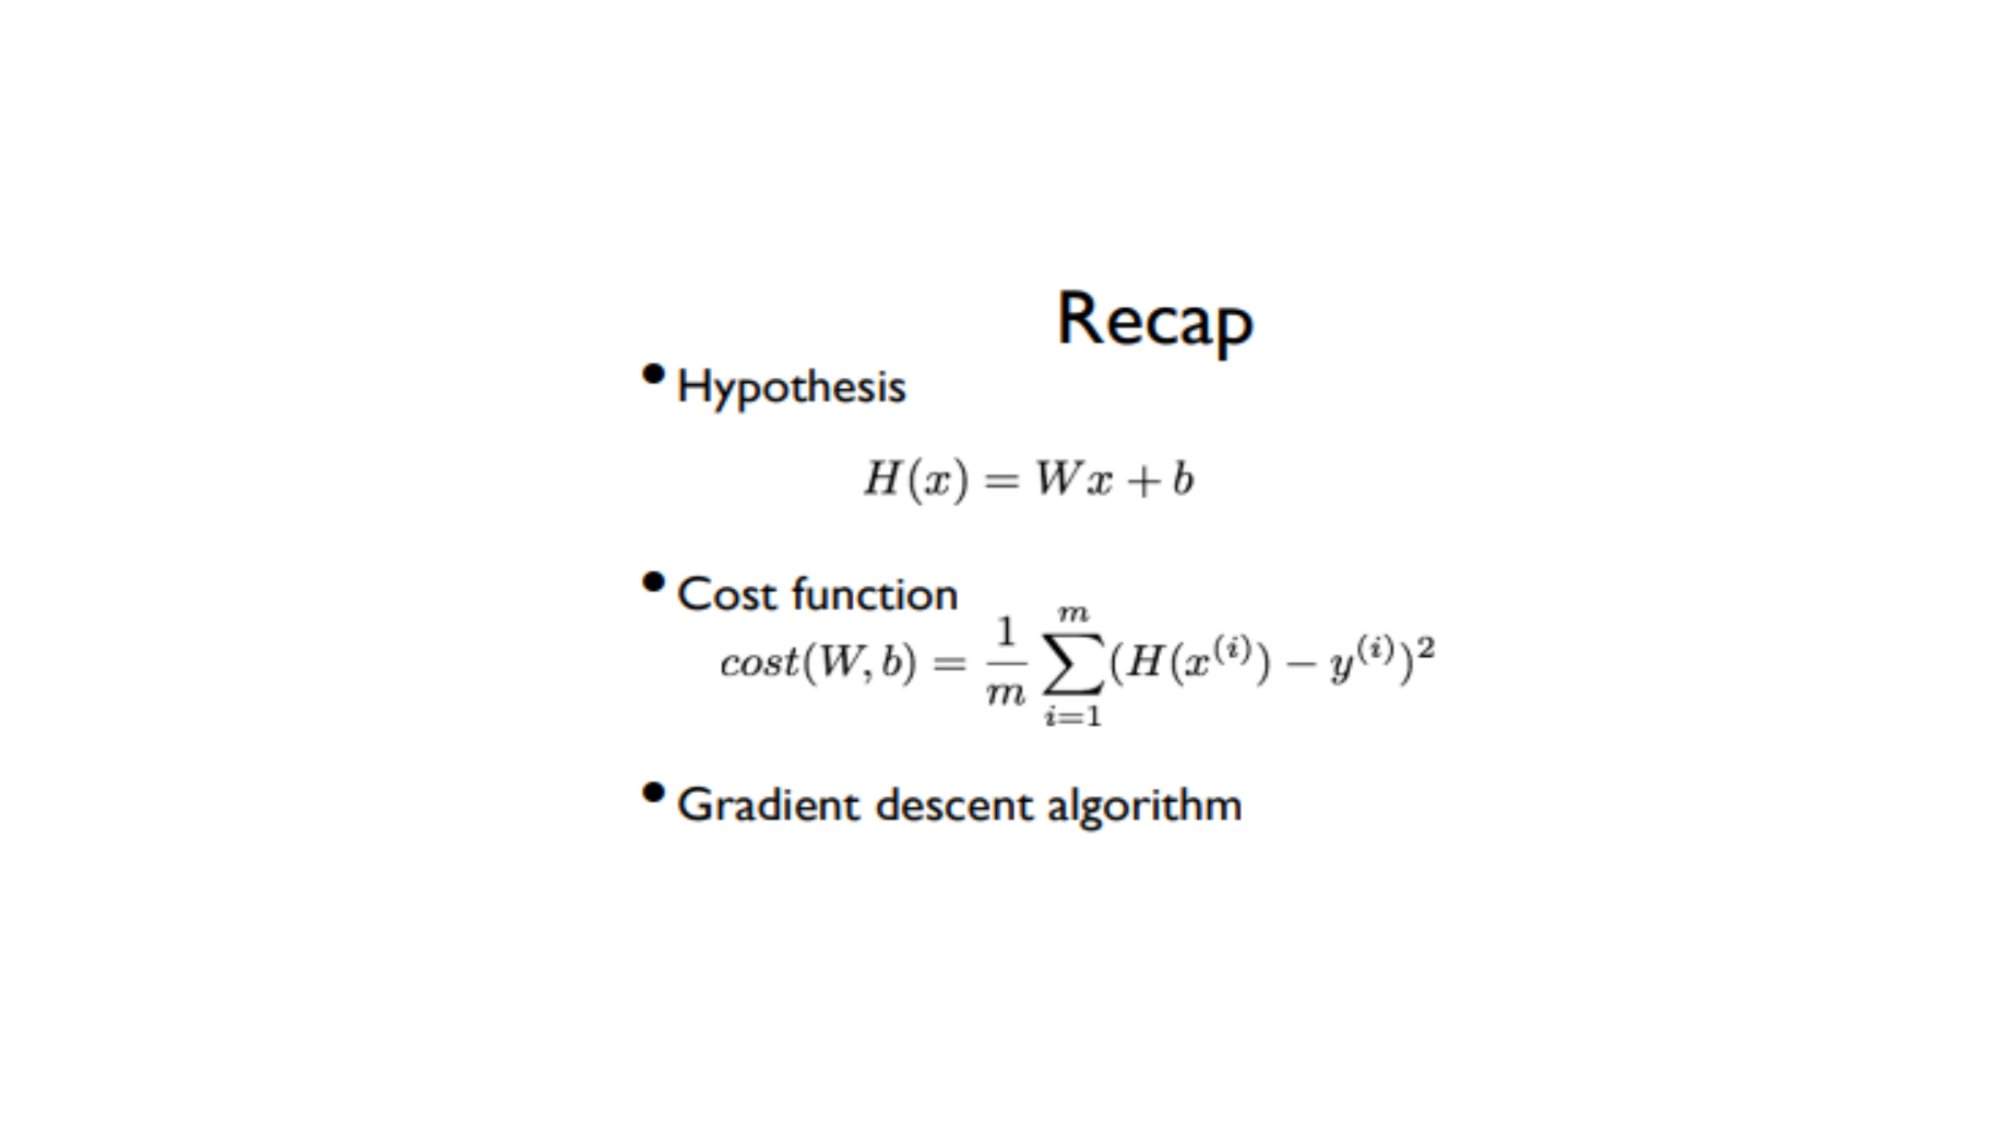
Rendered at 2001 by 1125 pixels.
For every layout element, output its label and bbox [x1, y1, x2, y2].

picture [484, 239, 1590, 935]
